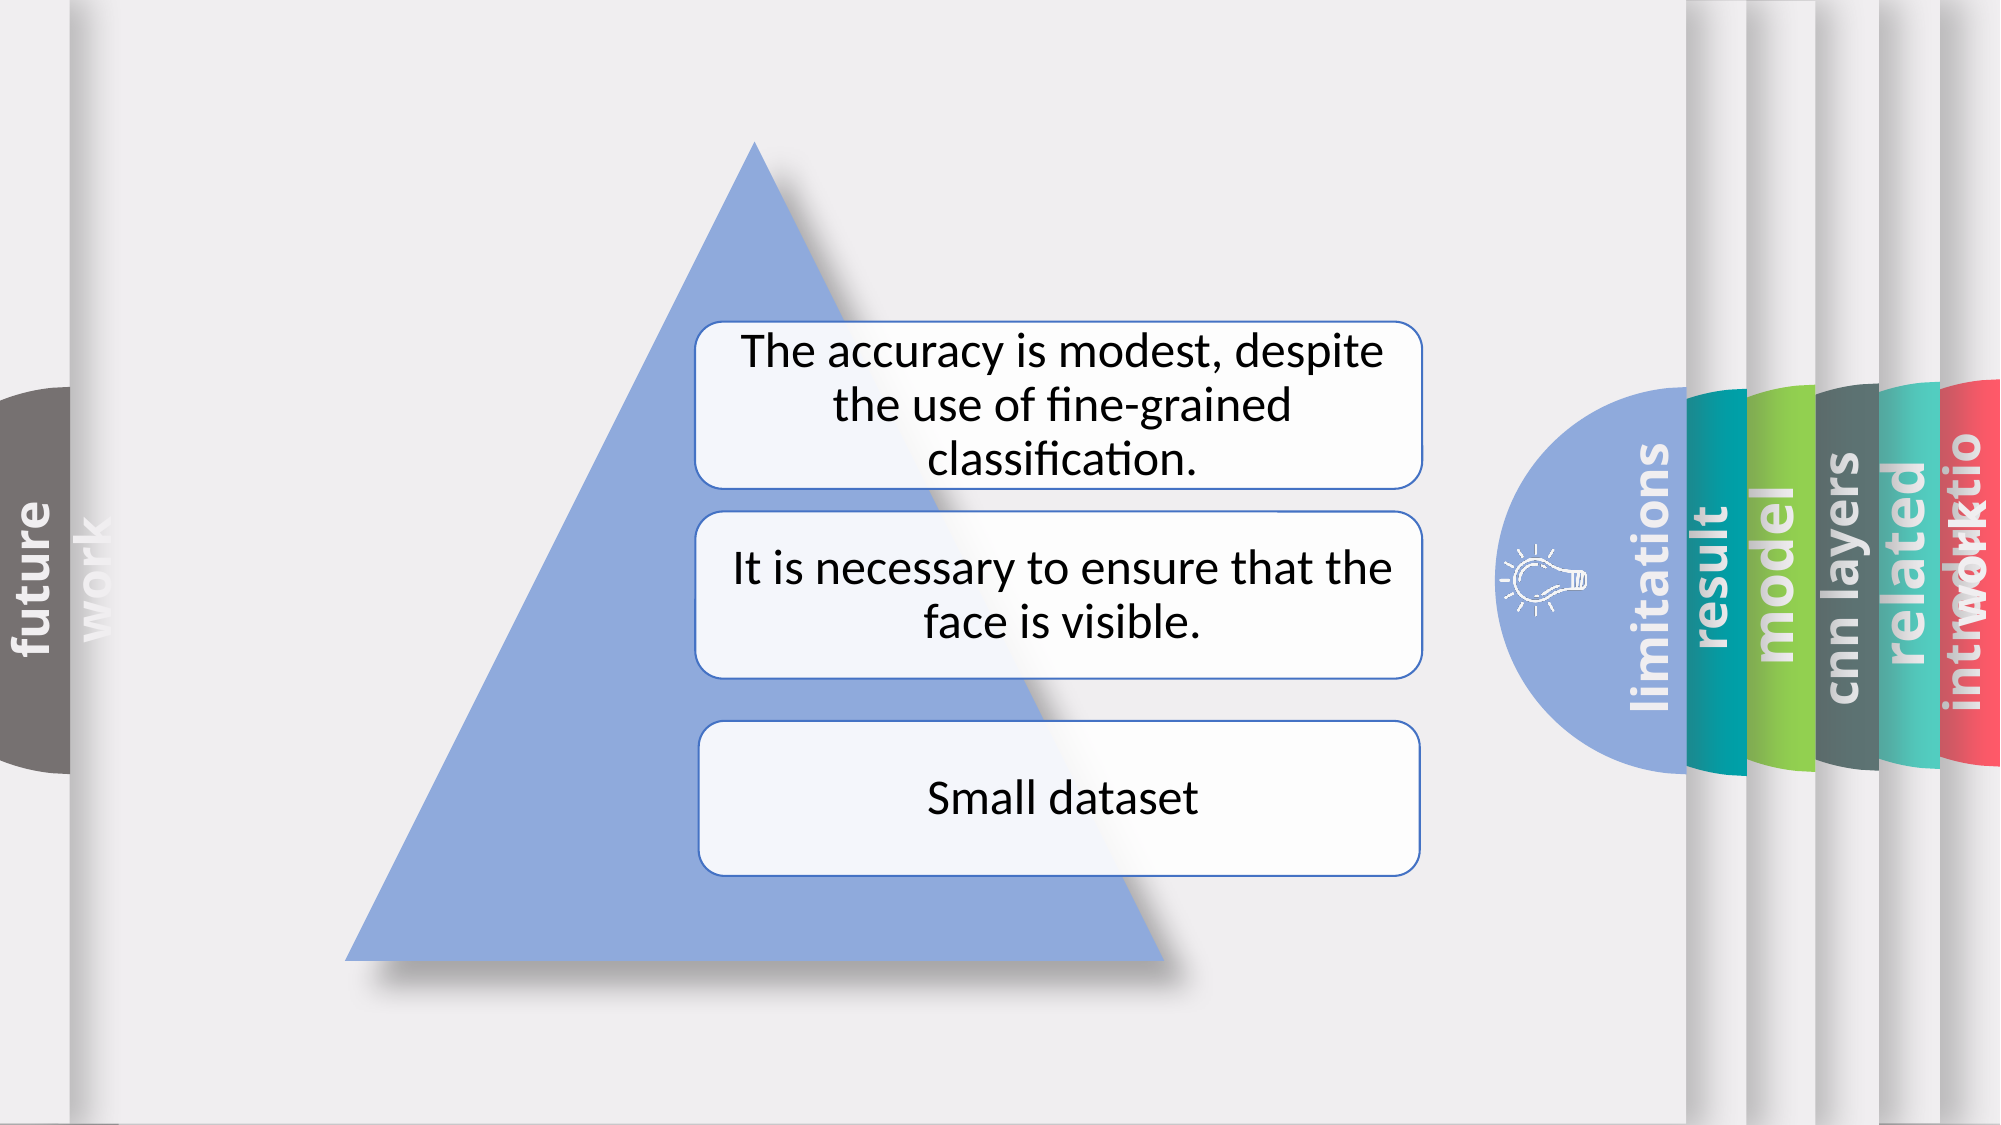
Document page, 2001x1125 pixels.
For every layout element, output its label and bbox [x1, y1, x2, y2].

text_box [0, 0, 71, 1124]
text_box [1747, 0, 1879, 1125]
text_box [1747, 1, 1816, 1125]
text_box [71, 0, 1687, 1124]
text_box [1945, 0, 2000, 1124]
text_box [1879, 0, 1945, 1124]
text_box [186, 141, 1423, 961]
text_box [118, 0, 1747, 1125]
